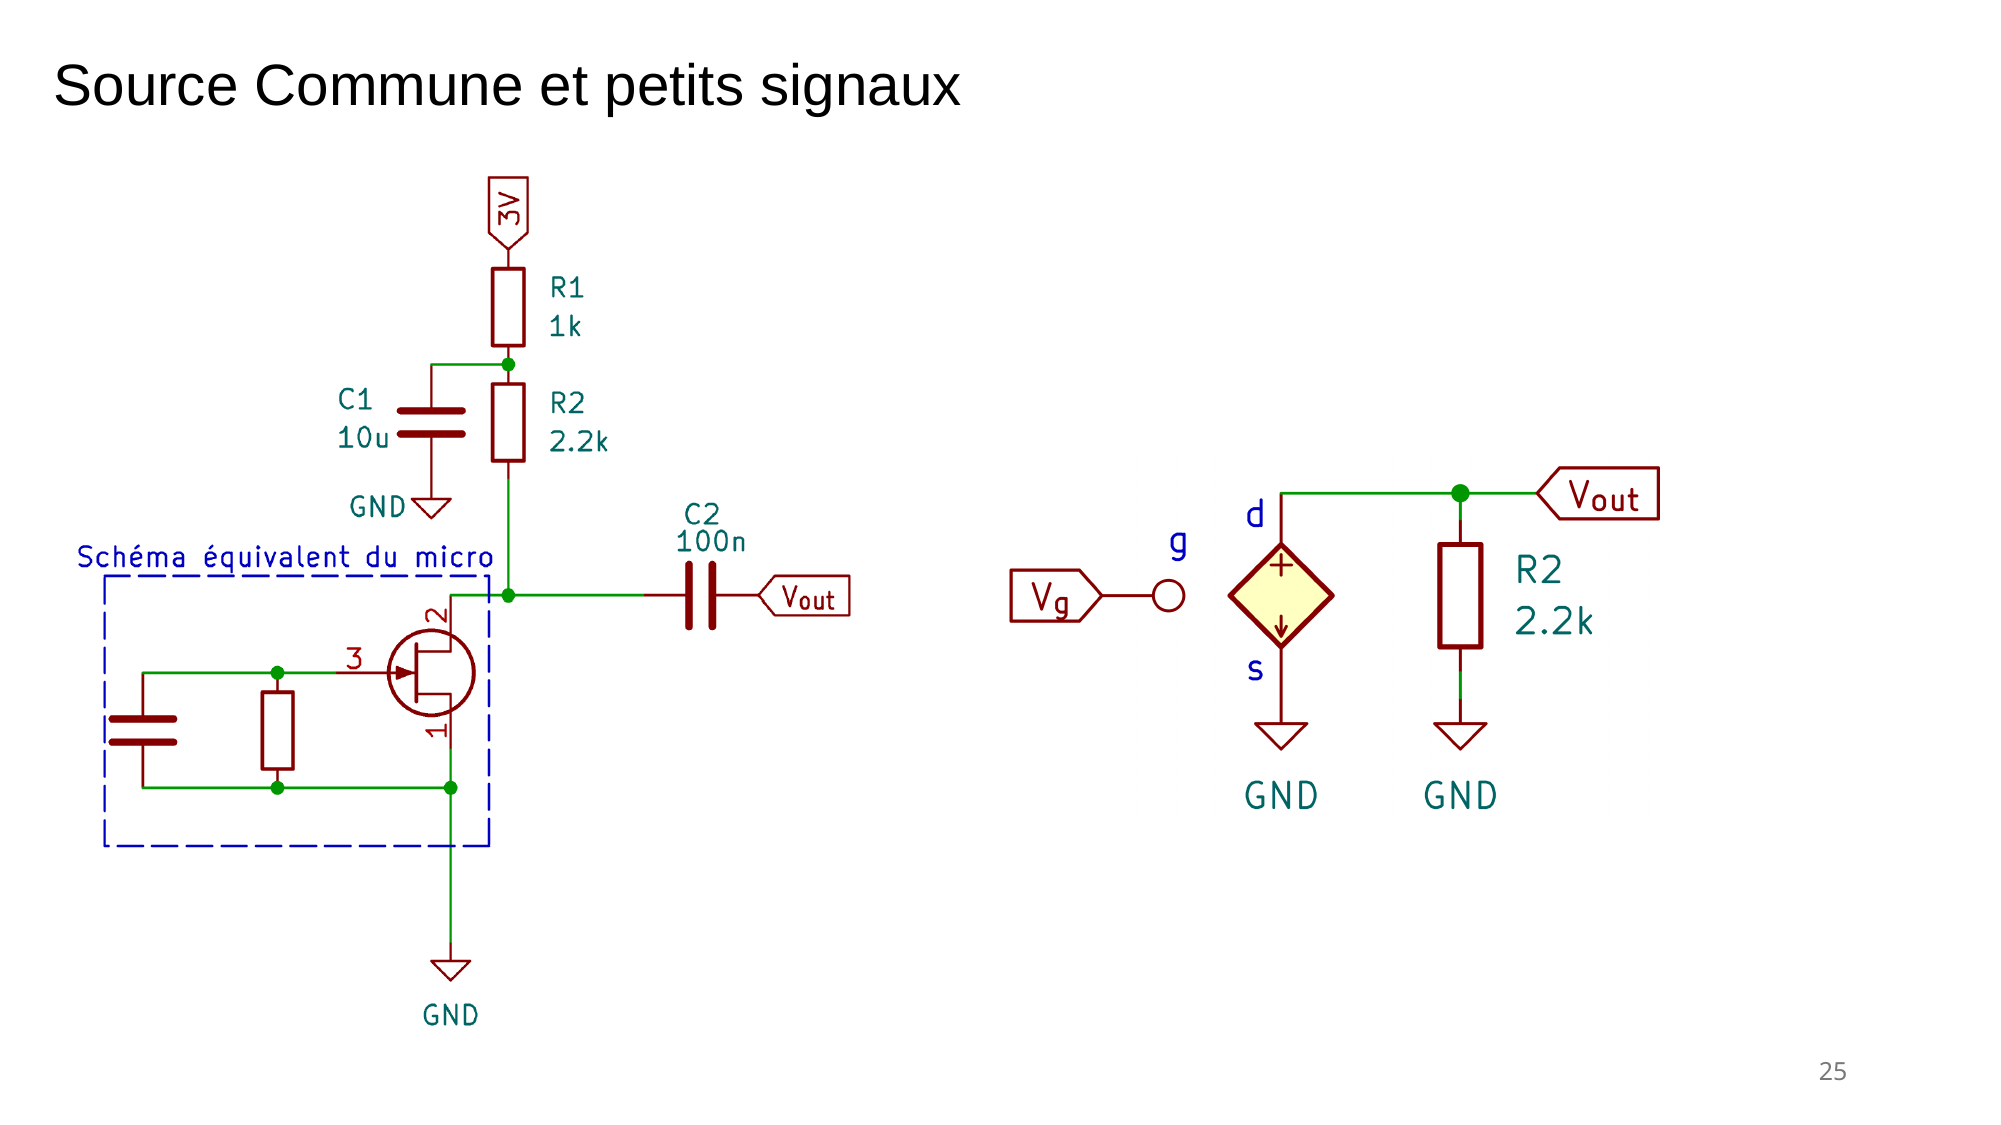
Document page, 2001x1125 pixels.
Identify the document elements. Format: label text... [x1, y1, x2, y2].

picture [54, 155, 900, 1044]
slide_number 25 [1412, 1042, 1863, 1103]
text_box Source Commune et petits signaux [39, 39, 1013, 125]
picture [999, 455, 1668, 819]
